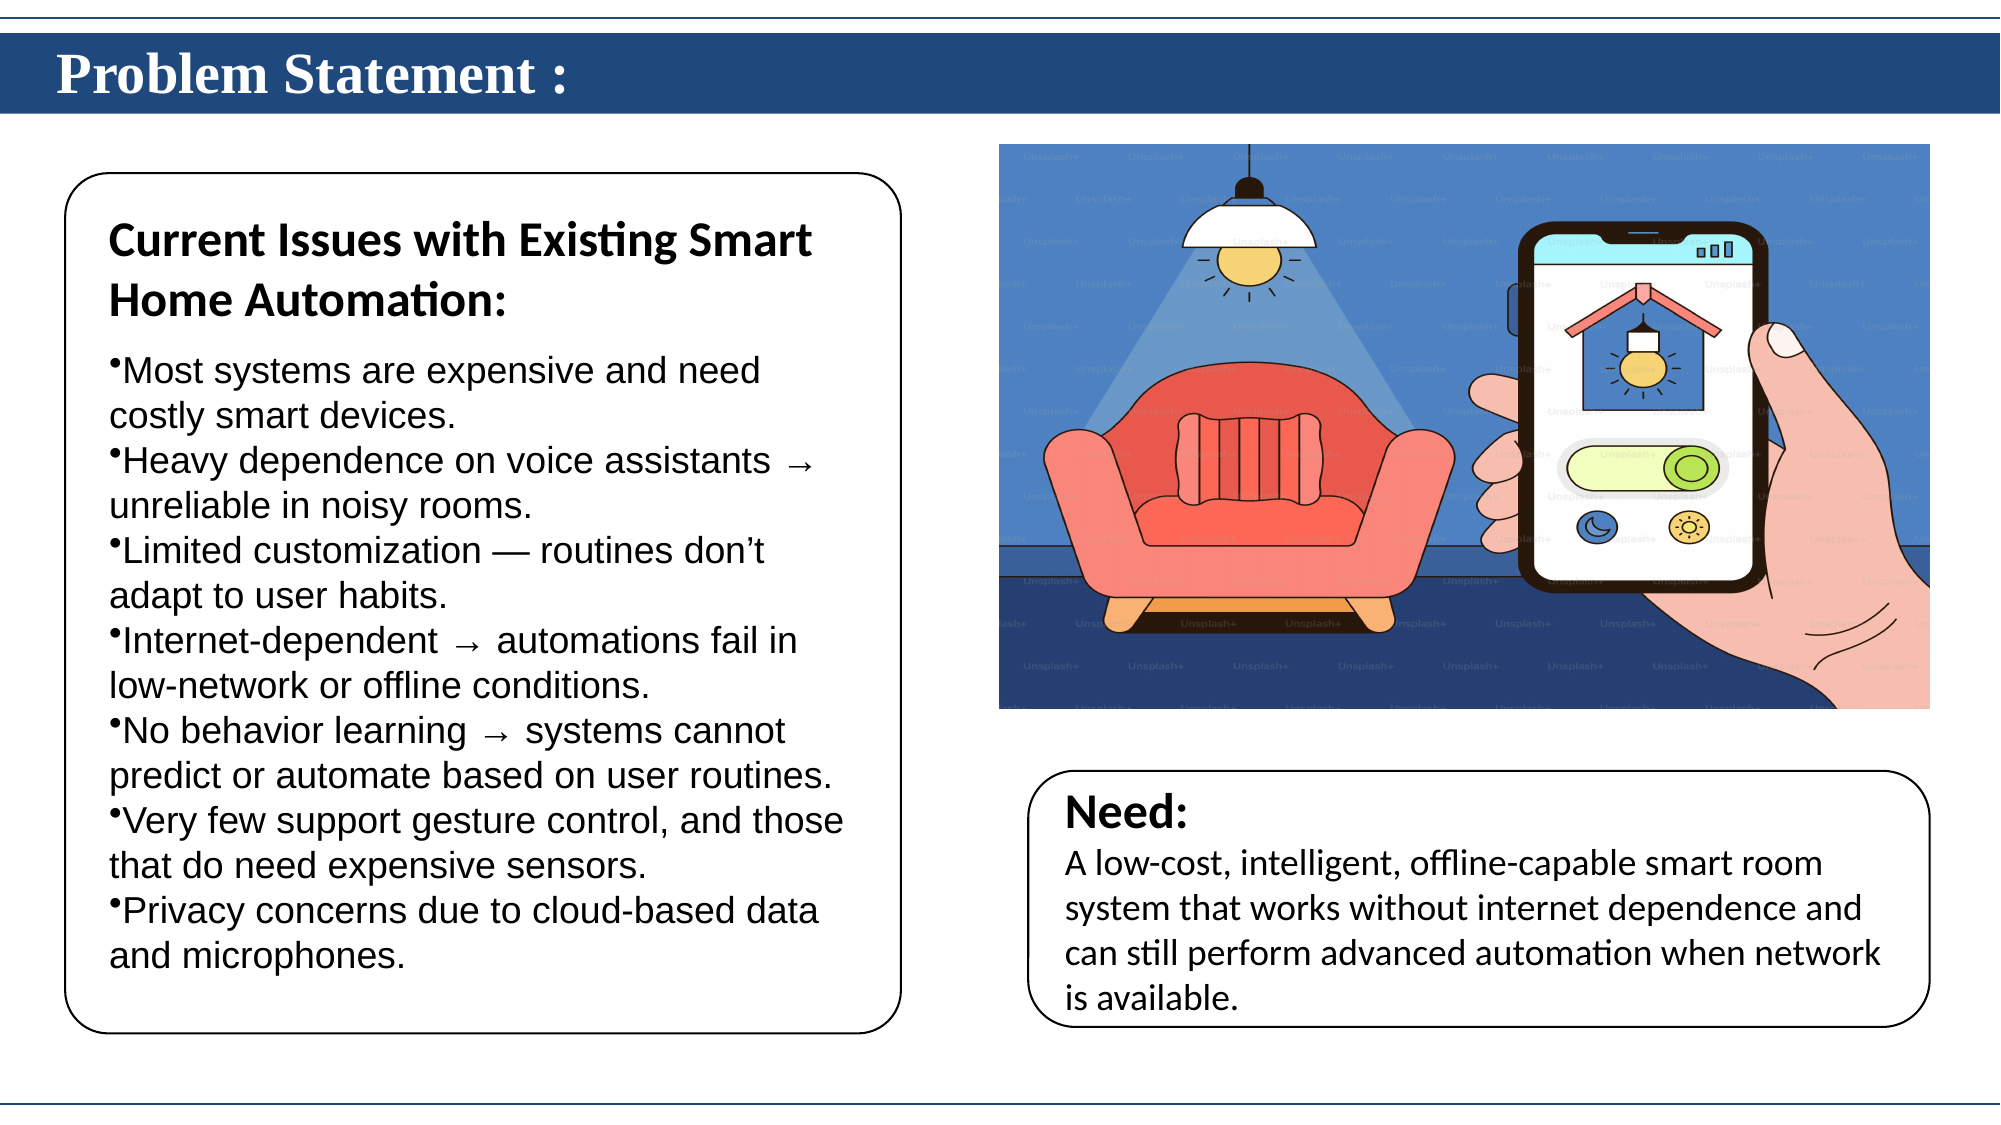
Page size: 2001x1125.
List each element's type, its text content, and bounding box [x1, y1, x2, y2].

text_box Need: A low-cost, intelligent, offline-capable smart room system that works without internet dependence and can still perform advanced automation when network is available. [1049, 770, 1908, 1026]
text_box Most systems are expensive and need costly smart devices. Heavy dependence on voice assistants → unreliable in noisy rooms. Limited customization — routines don’t adapt to user habits. Internet-dependent → automations fail in low-network or offline conditions. No behavior learning → systems cannot predict or automate based on user routines. Very few support gesture control, and those that do need expensive sensors. Privacy concerns due to cloud-based data and microphones. [94, 338, 874, 983]
text_box Current Issues with Existing Smart Home Automation: [94, 198, 874, 334]
text_box Problem Statement : [54, 33, 1488, 106]
text_box [0, 33, 2000, 114]
picture [999, 144, 1930, 709]
text_box [1027, 777, 1049, 1021]
text_box [64, 172, 902, 1035]
text_box [1908, 777, 1931, 1021]
